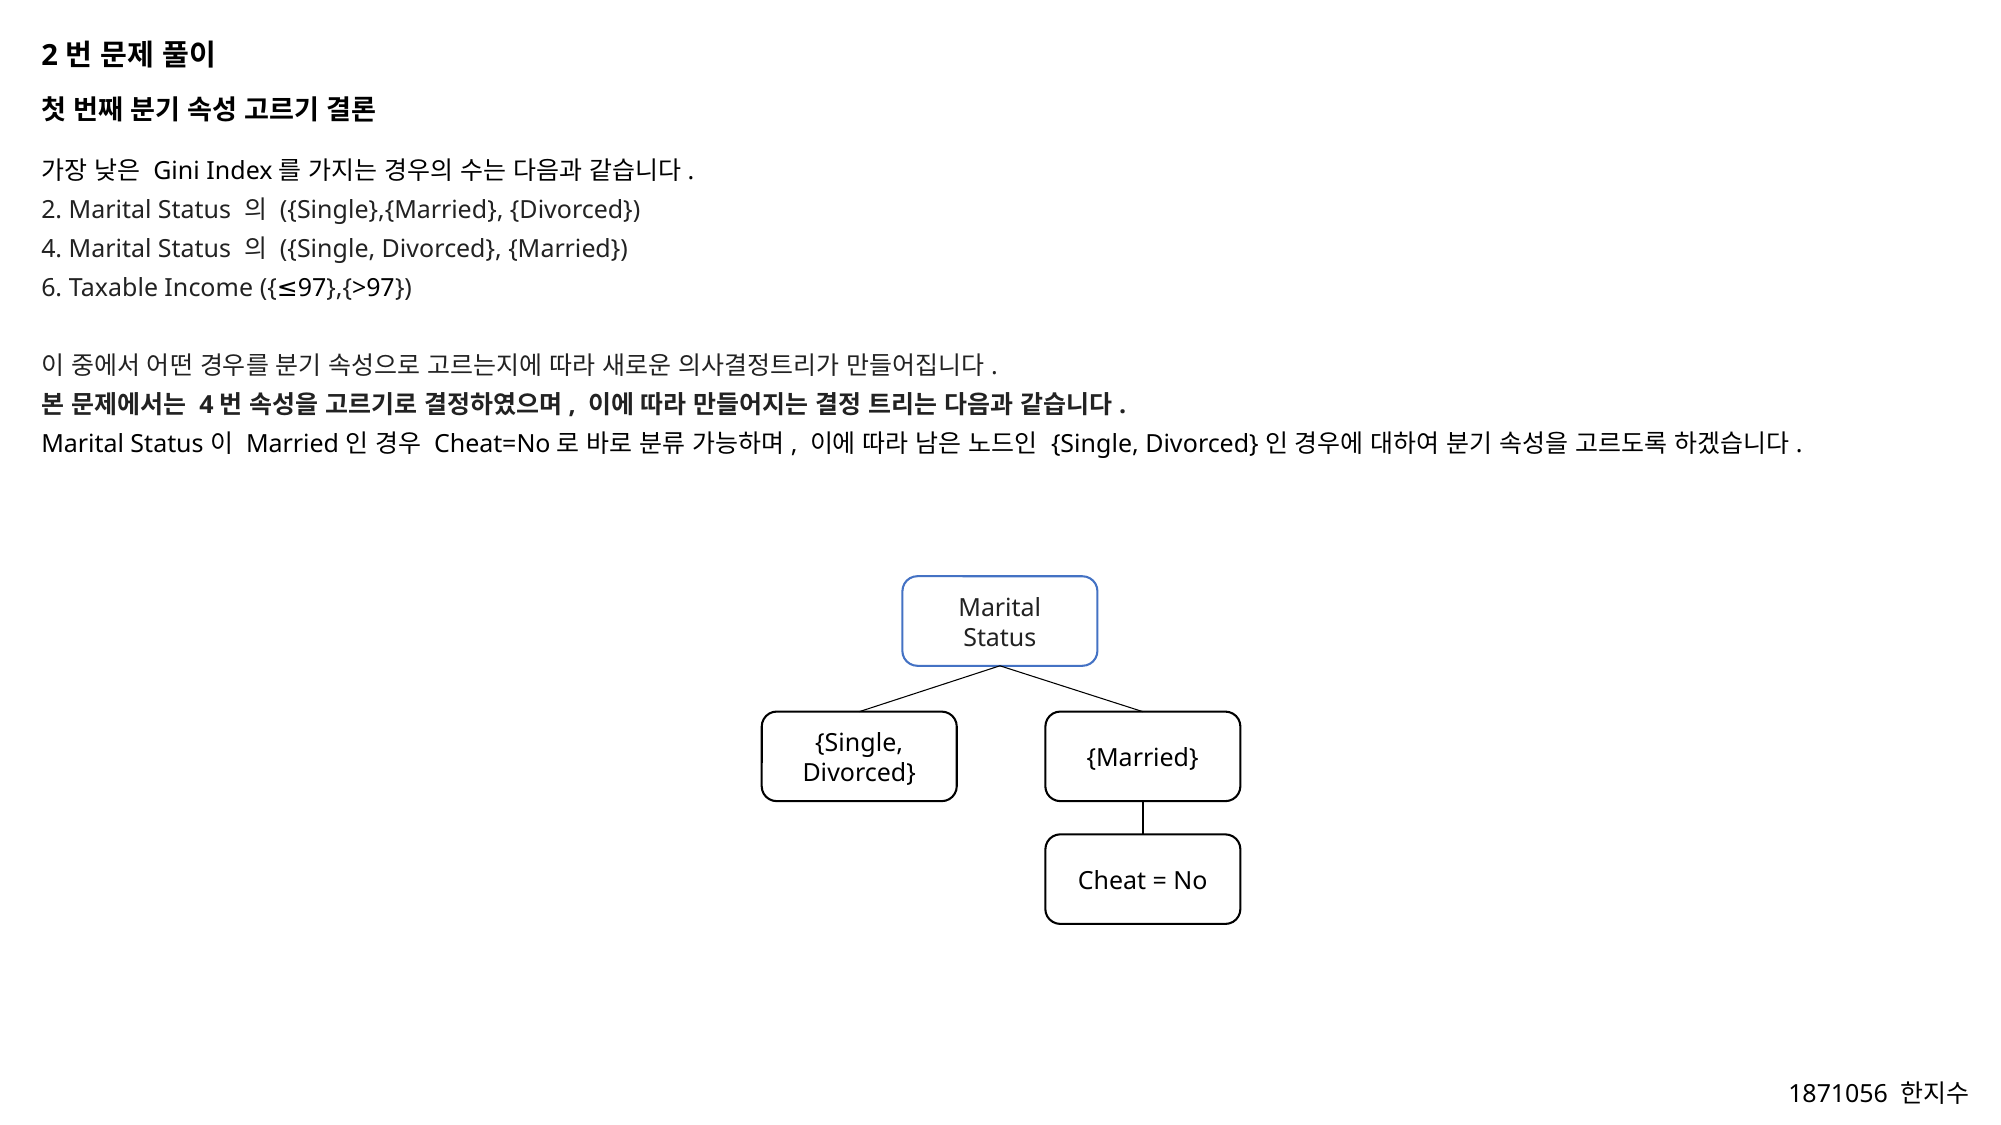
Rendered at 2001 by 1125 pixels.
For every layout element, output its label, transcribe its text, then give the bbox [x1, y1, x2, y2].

text_box {Single, Divorced} [760, 710, 958, 803]
text_box 가장 낮은 Gini Index를 가지는 경우의 수는 다음과 같습니다. 2. Marital Status 의 ({Single},{Married}, {Divorced}) 4. Marital Status 의 ({Single, Divorced}, {Married}) 6. Taxable Income ({≤97},{>97}) 이 중에서 어떤 경우를 분기 속성으로 고르는지에 따라 새로운 의사결정트리가 만들어집니다. 본 문제에서는 4번 속성을 고르기로 결정하였으며, 이에 따라 만들어지는 결정 트리는 다음과 같습니다. Marital Status이 Married인 경우 Cheat=No로 바로 분류 가능하며, 이에 따라 남은 노드인 {Single, Divorced}인 경우에 대하여 분기 속성을 고르도록 하겠습니다. [26, 138, 1855, 504]
text_box 1871056 한지수 [1678, 1070, 1985, 1115]
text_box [999, 665, 1143, 712]
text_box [859, 665, 999, 712]
text_box Marital Status [901, 575, 1099, 665]
text_box 2번 문제 풀이 [26, 11, 1974, 74]
text_box {Married} [1044, 710, 1242, 803]
text_box 첫 번째 분기 속성 고르기 결론 [26, 74, 1974, 132]
text_box Cheat = No [1044, 833, 1242, 925]
